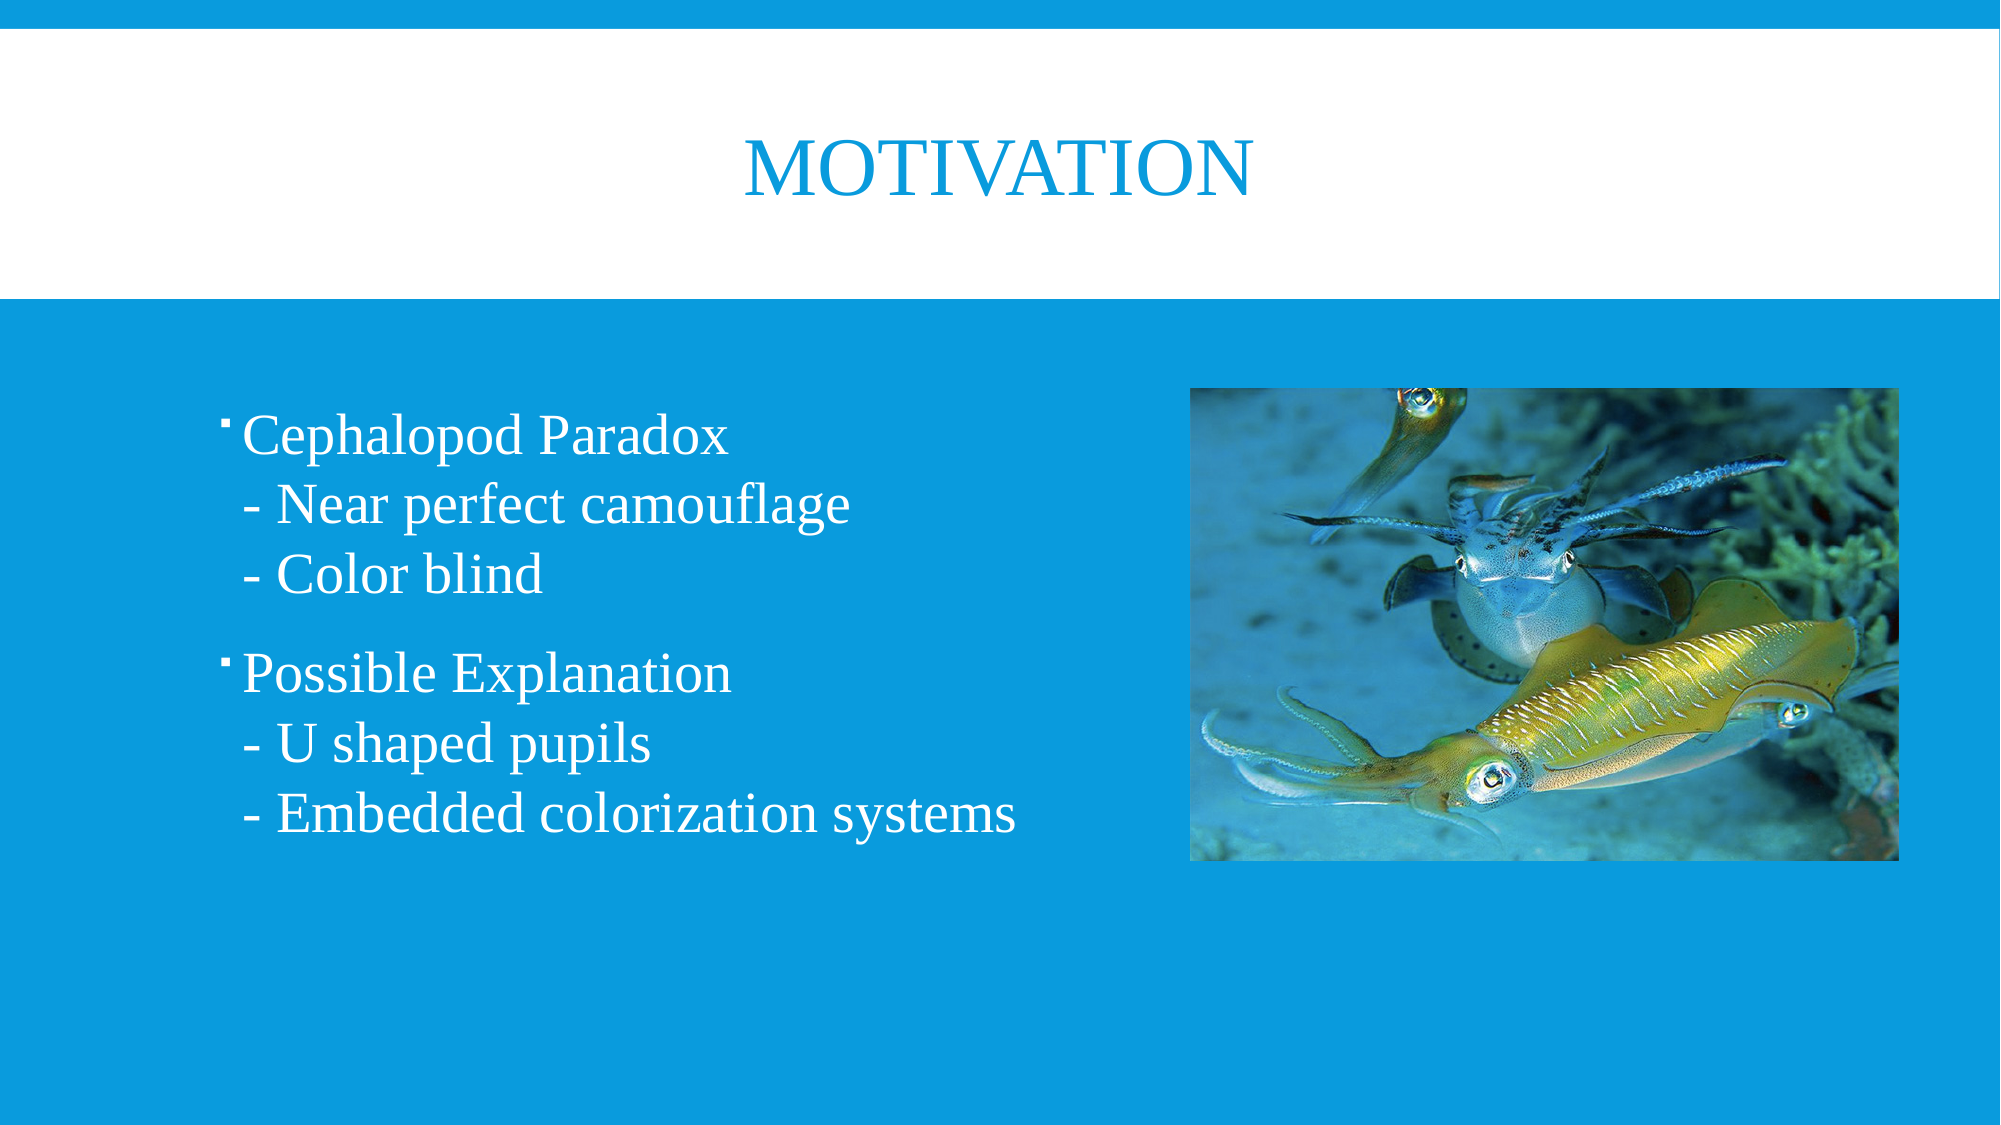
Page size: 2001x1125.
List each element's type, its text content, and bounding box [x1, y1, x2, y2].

title Motivation [197, 46, 1803, 295]
text_box Cephalopod Paradox - Near perfect camouflage - Color blind Possible Explanation - U shaped pupils - Embedded colorization systems [197, 388, 1545, 1079]
picture [1191, 389, 1898, 860]
